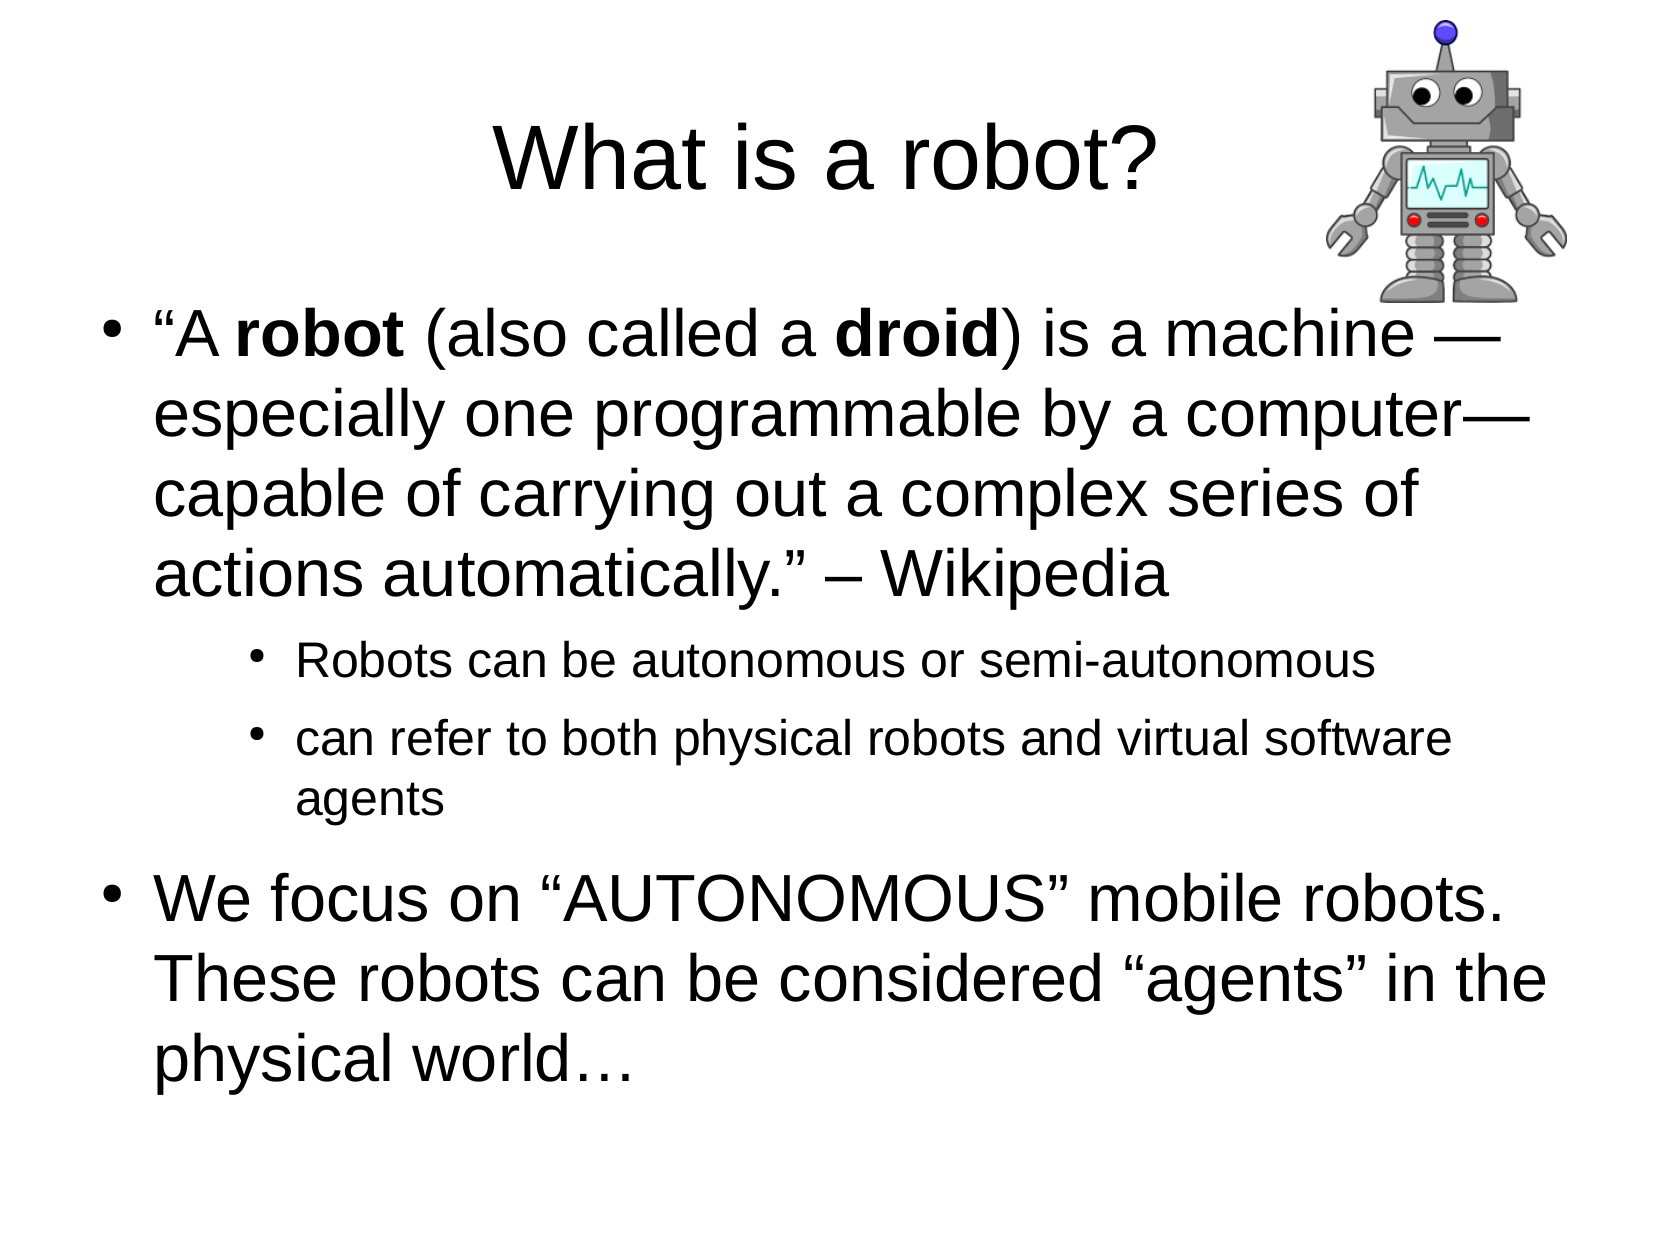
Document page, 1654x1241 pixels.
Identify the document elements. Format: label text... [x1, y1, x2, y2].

title What is a robot? [82, 49, 1321, 257]
list “A robot (also called a droid) is a machine —especially one programmable by a computer— capable of carrying out a complex series of actions automatically.” – Wikipedia Robots can be autonomous or semi-autonomous can refer to both physical robots and virtual software agents We focus on “AUTONOMOUS” mobile robots. These robots can be considered “agents” in the physical world… [82, 290, 1571, 1010]
picture [1326, 19, 1567, 303]
